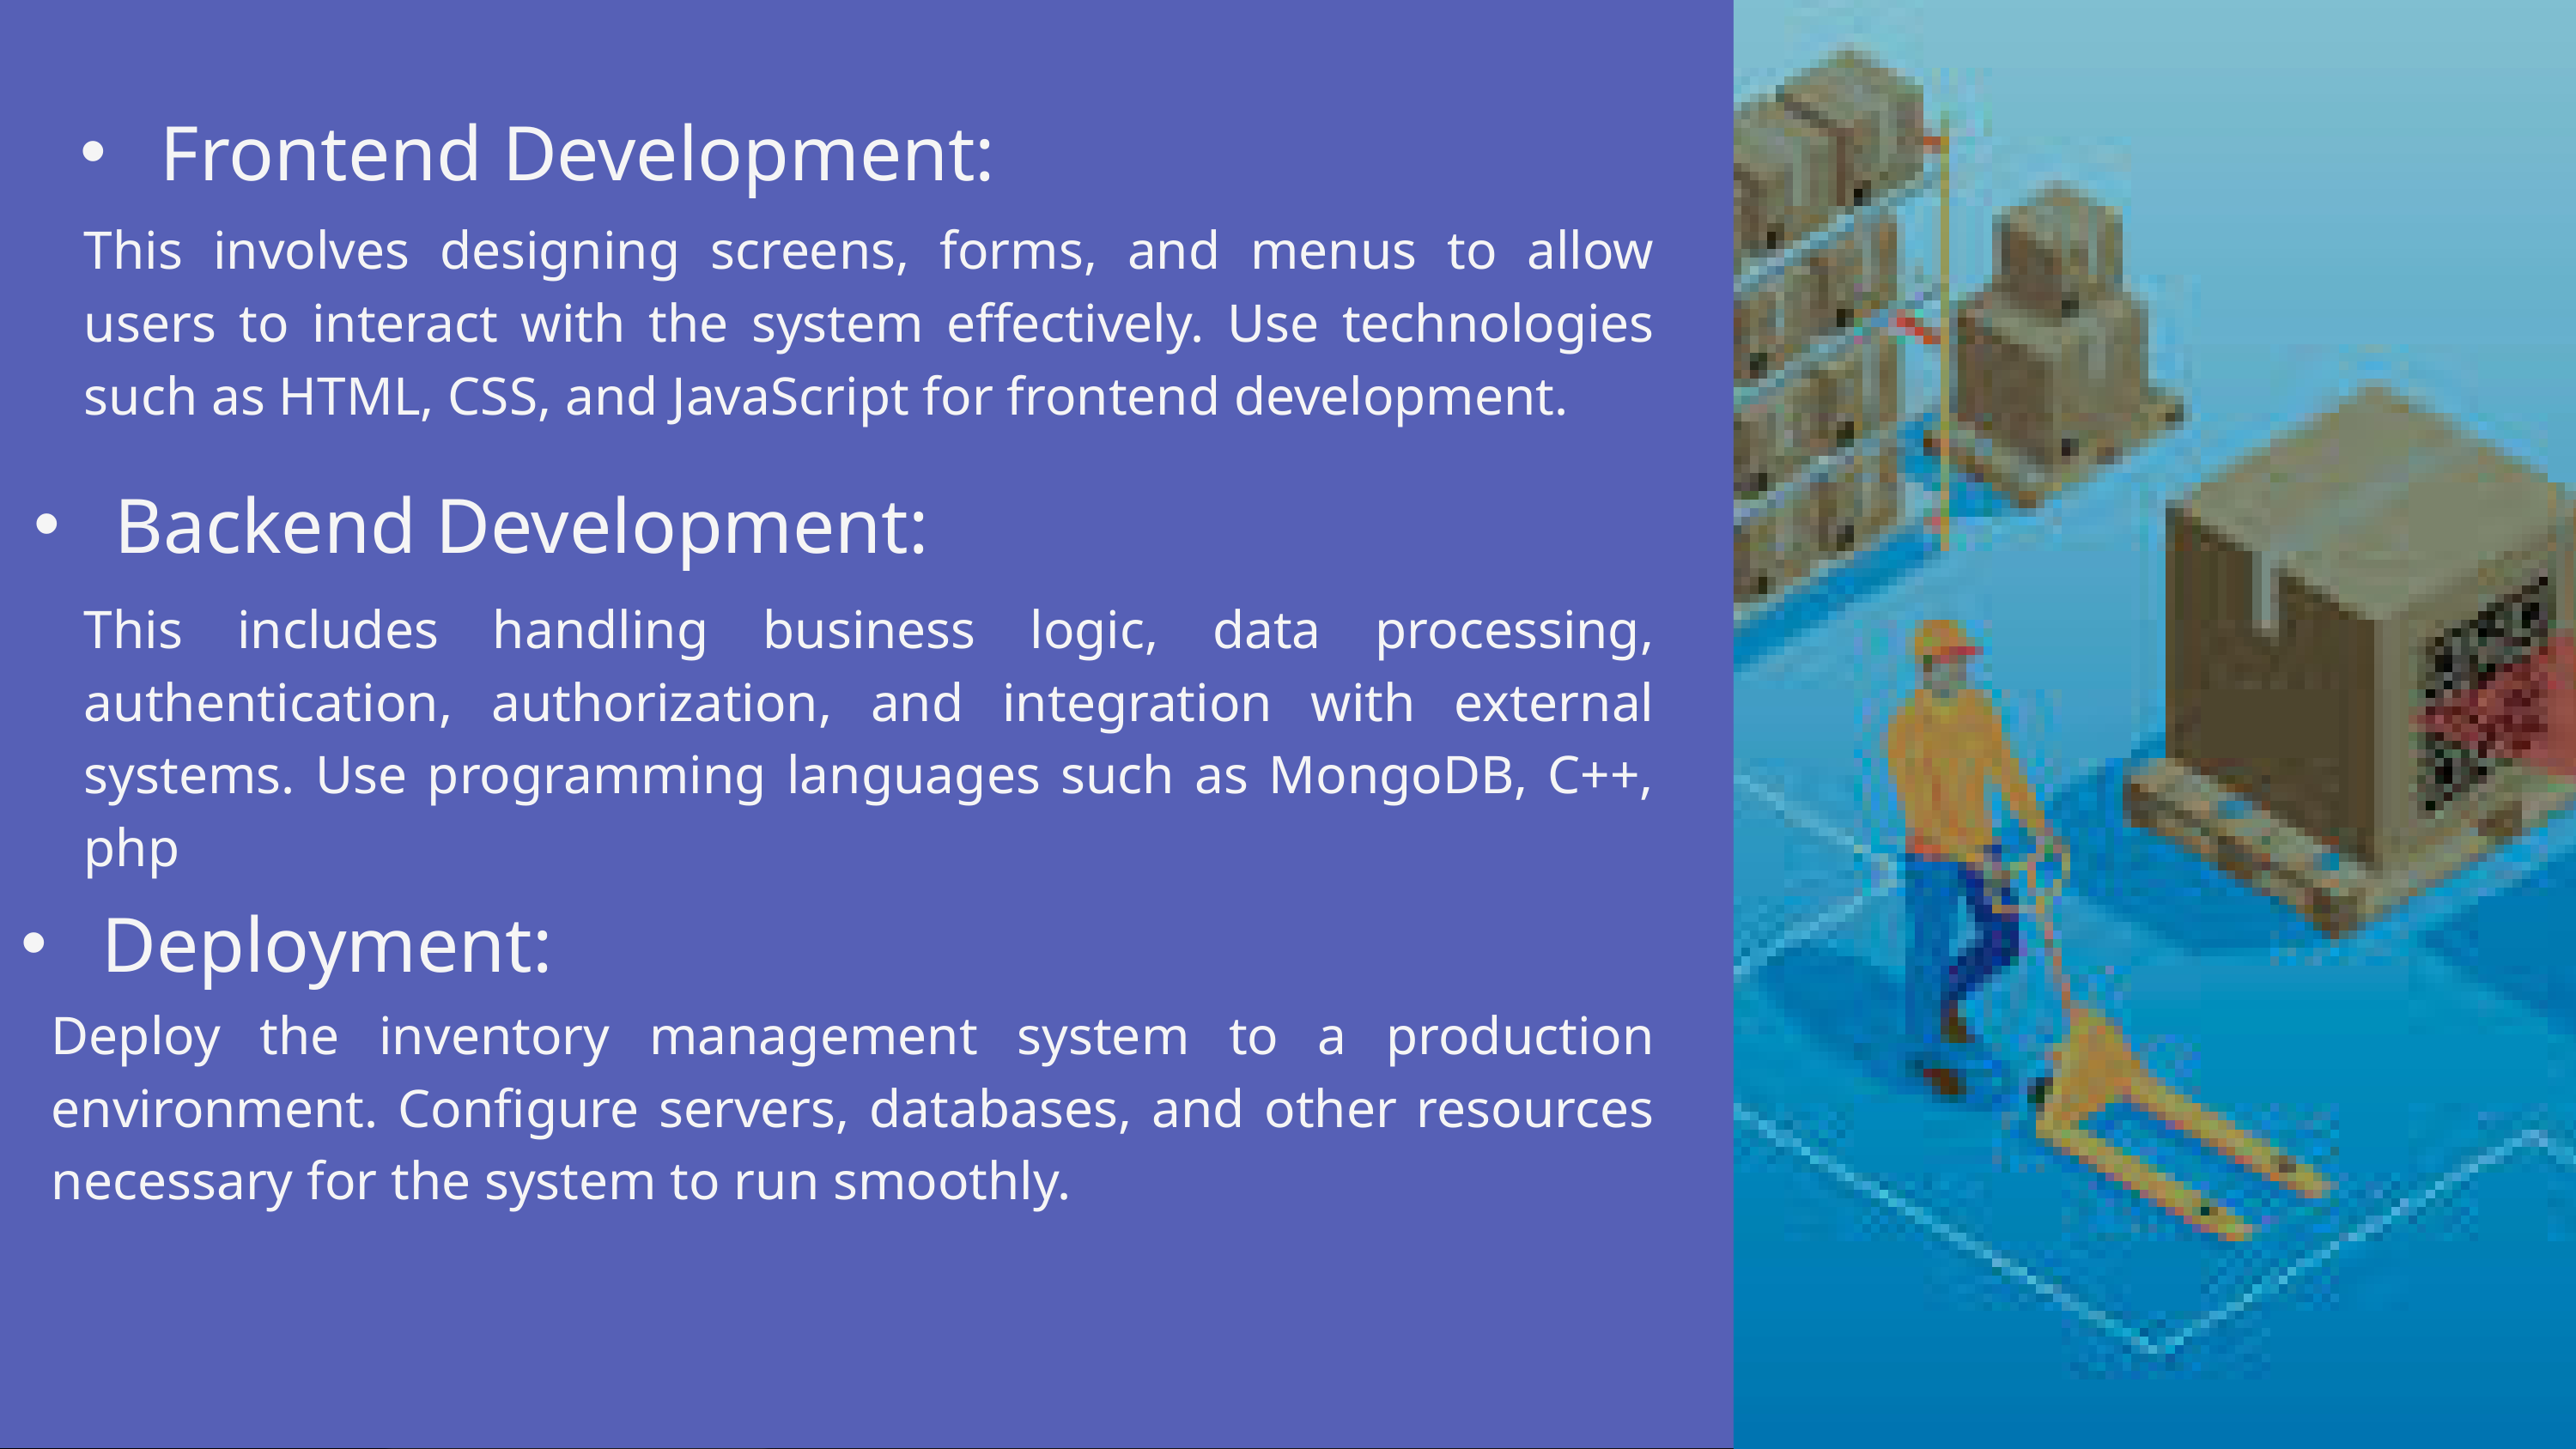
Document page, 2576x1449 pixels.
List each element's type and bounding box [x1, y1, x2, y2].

text_box [0, 0, 2576, 1449]
